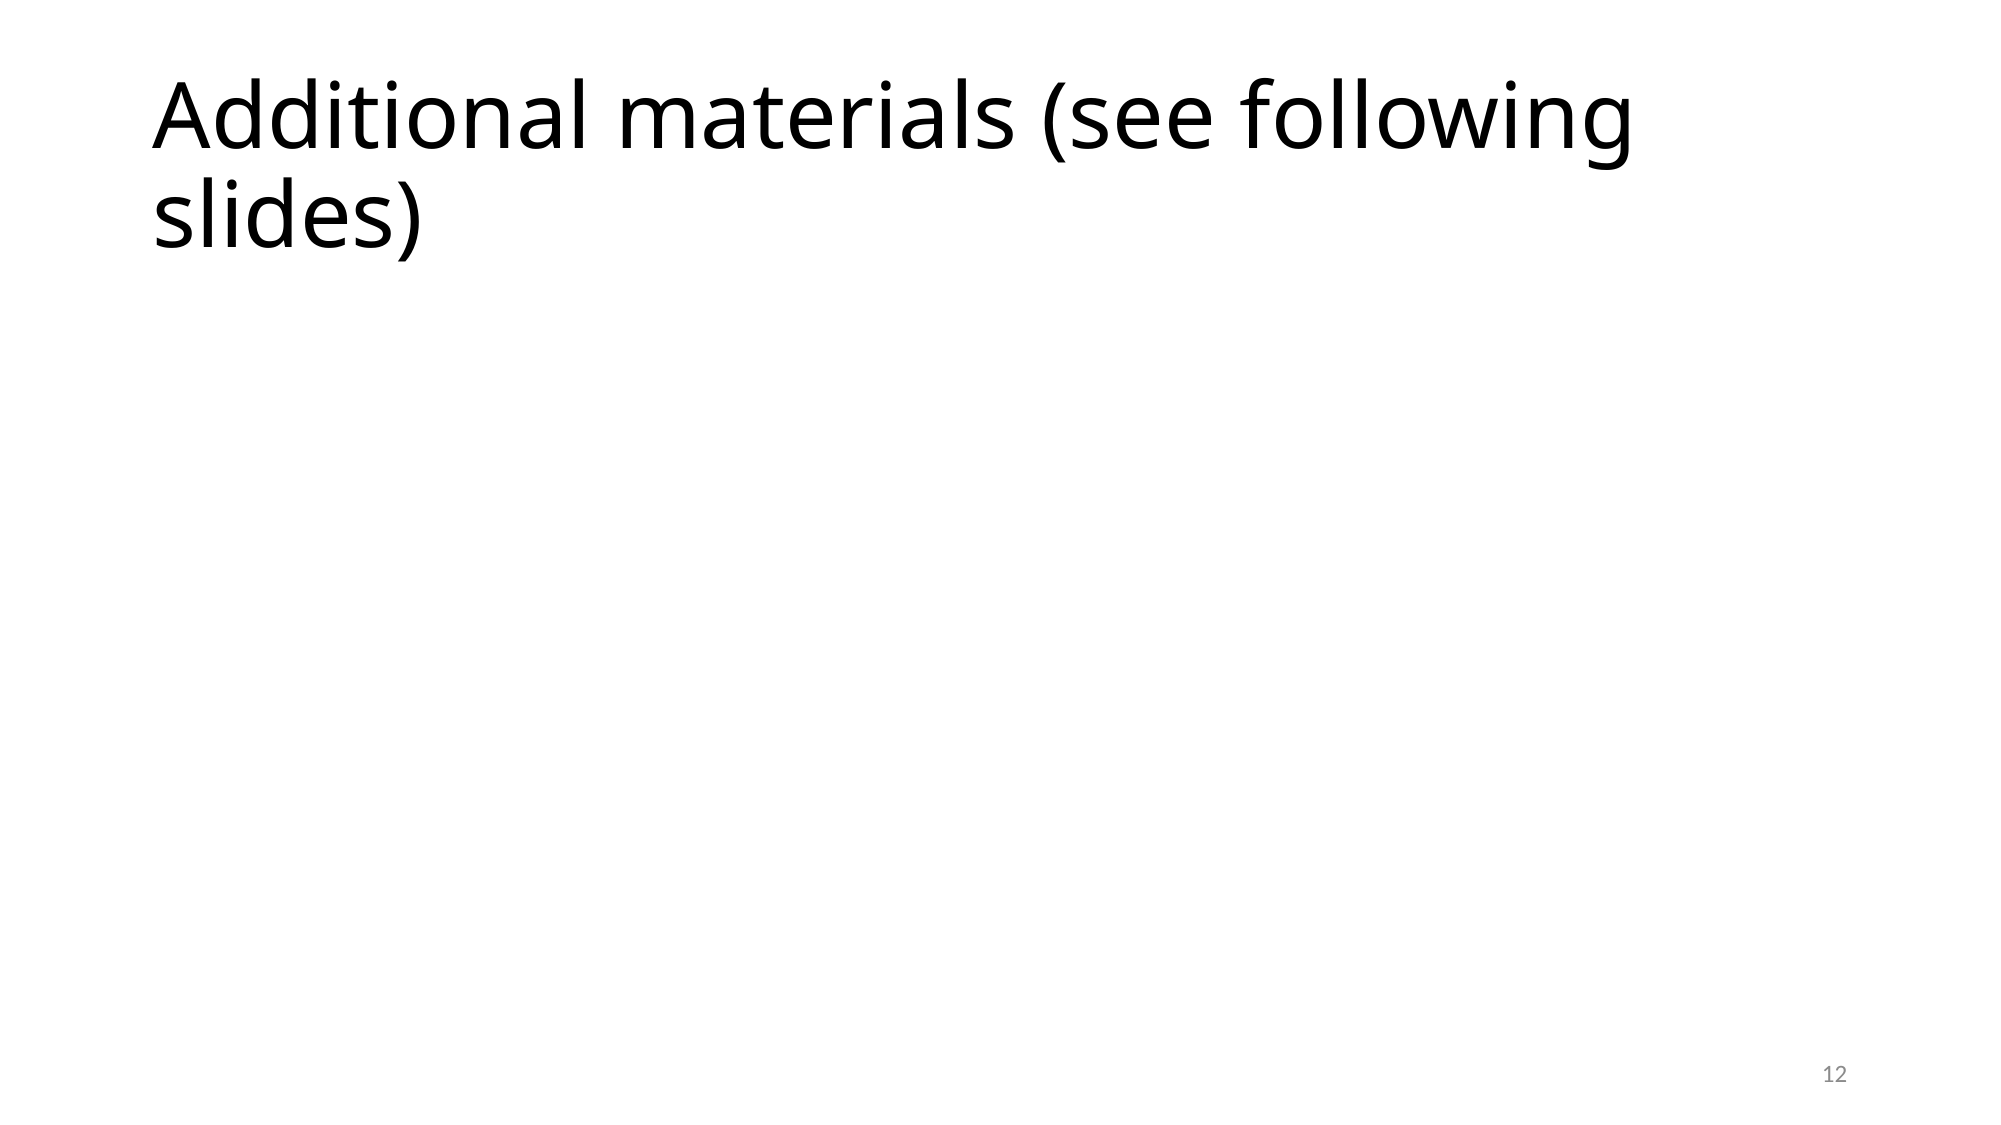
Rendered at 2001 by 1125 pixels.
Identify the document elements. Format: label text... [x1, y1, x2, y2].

slide_number 12 [1412, 1042, 1863, 1103]
title Additional materials (see following slides) [137, 59, 1863, 278]
